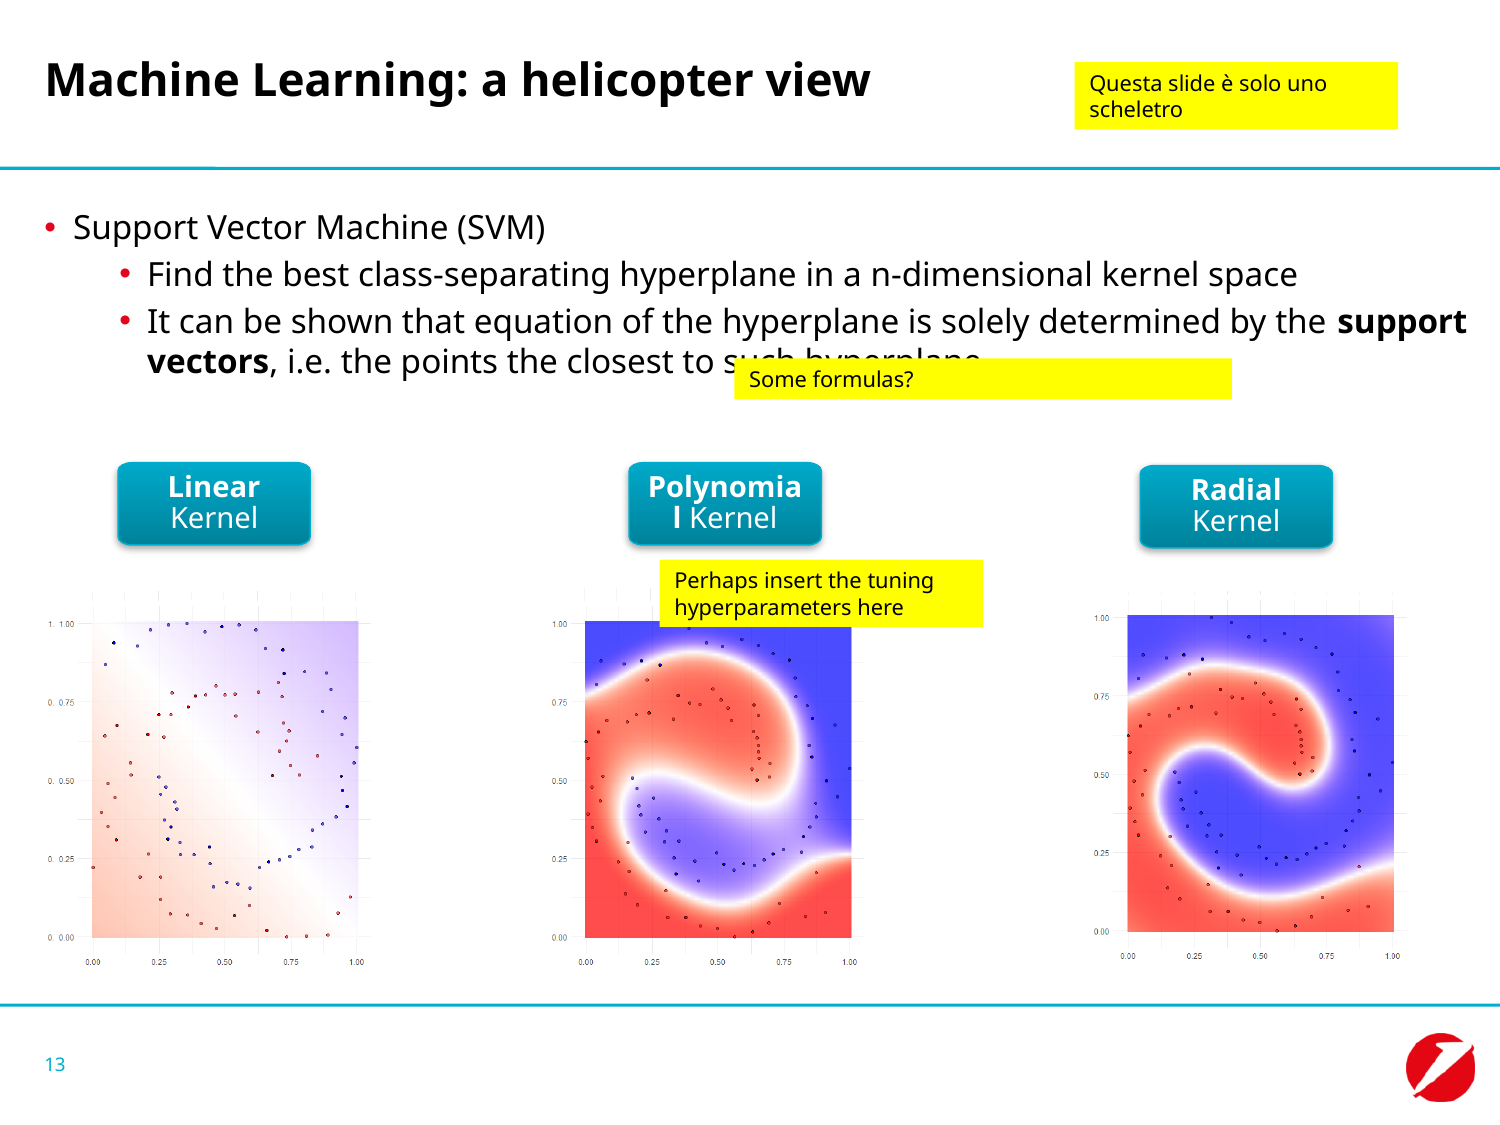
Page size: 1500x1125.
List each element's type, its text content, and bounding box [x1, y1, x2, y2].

list Support Vector Machine (SVM) Find the best class-separating hyperplane in a n-dimensional kernel space It can be shown that equation of the hyperplane is solely determined by the support vectors, i.e. the points the closest to such hyperplane [44, 206, 1469, 975]
text_box Perhaps insert the tuning hyperparameters here [659, 559, 984, 627]
picture [1406, 1033, 1475, 1102]
picture [1089, 585, 1413, 963]
text_box Linear Kernel [117, 461, 311, 546]
slide_number 13 [44, 1036, 89, 1096]
title Machine Learning: a helicopter view [44, 0, 1470, 166]
picture [43, 585, 376, 969]
text_box Radial Kernel [1139, 464, 1334, 549]
text_box Some formulas? [734, 358, 1232, 400]
text_box Polynomial Kernel [628, 461, 823, 546]
text_box Questa slide è solo uno scheletro [1074, 62, 1399, 130]
picture [545, 583, 871, 969]
